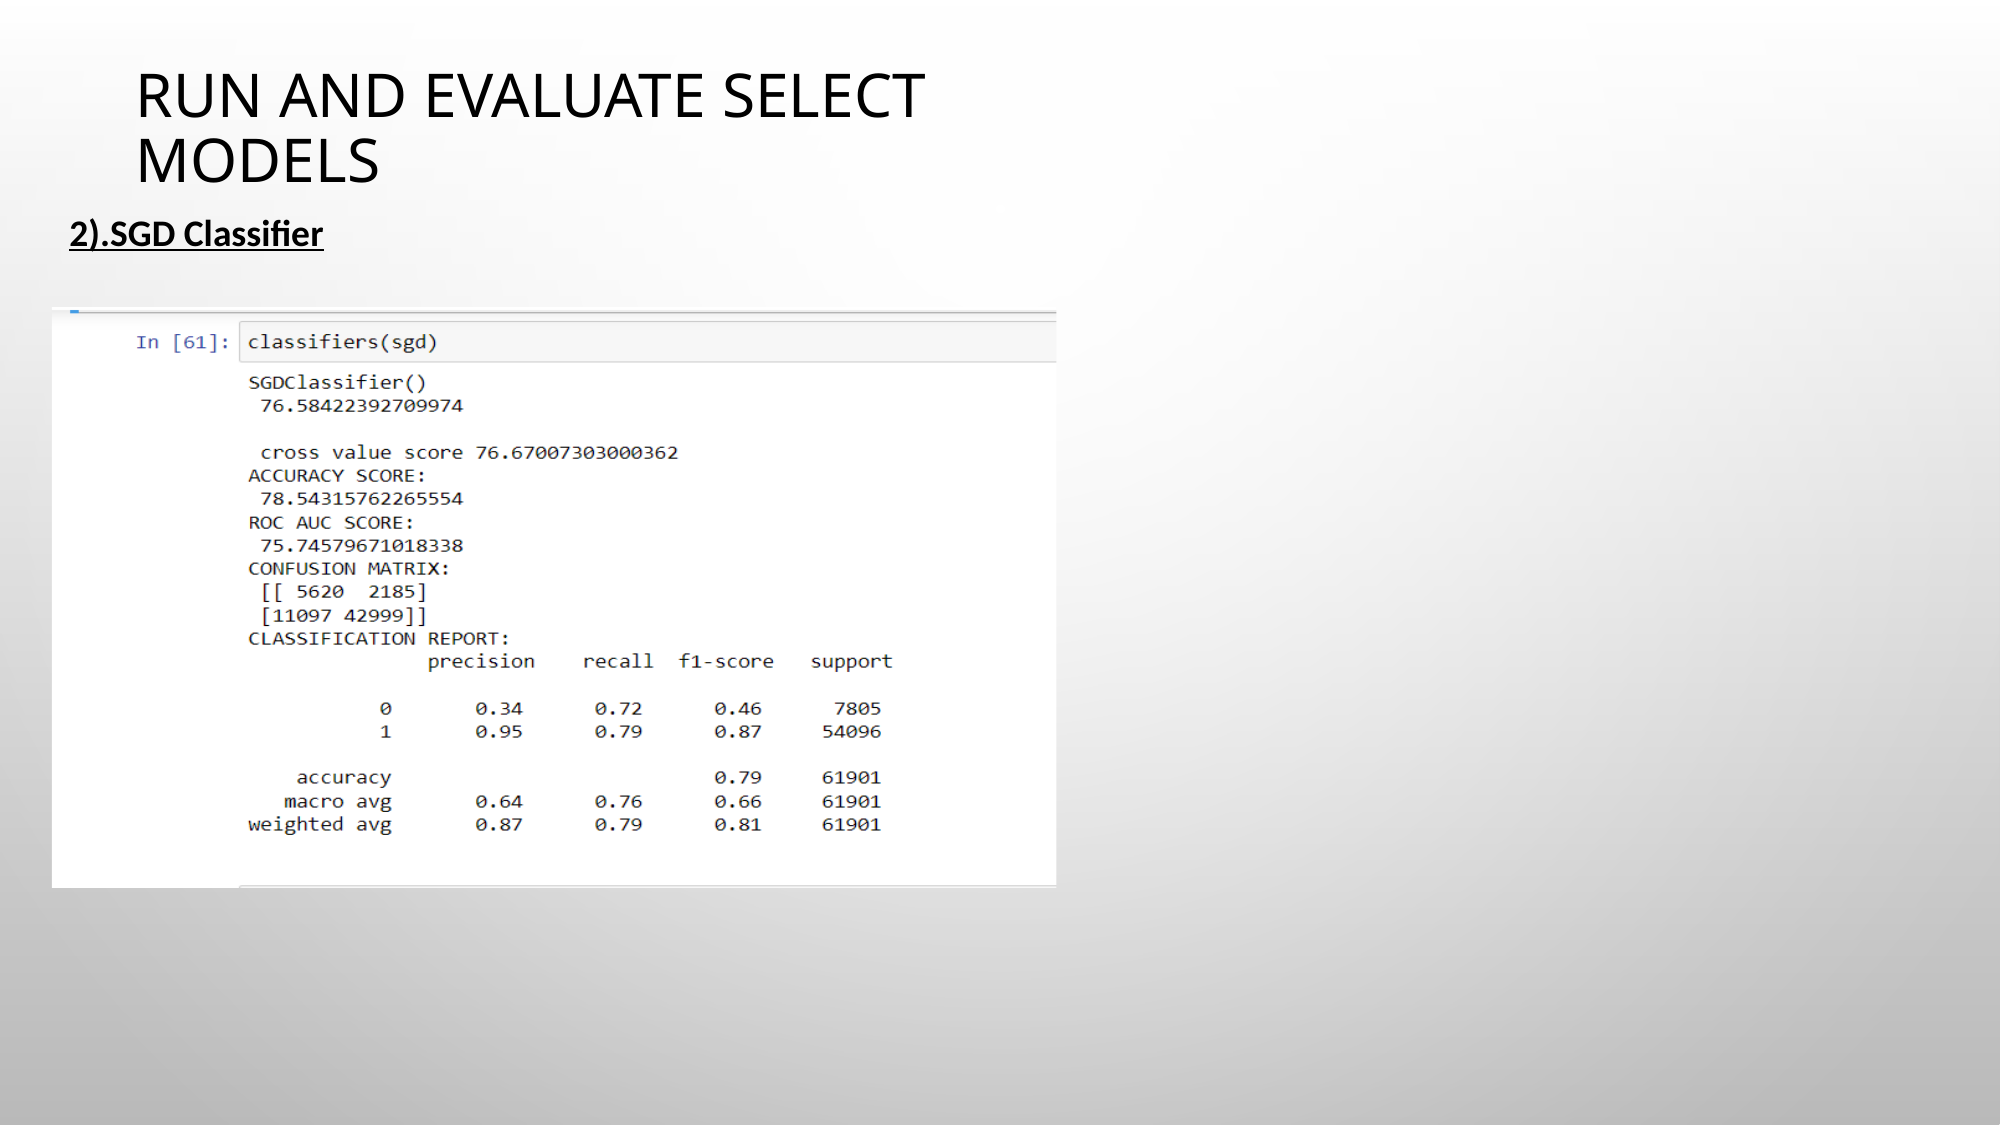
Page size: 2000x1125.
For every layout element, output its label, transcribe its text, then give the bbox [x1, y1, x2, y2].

text_box 2).SGD Classifier [54, 201, 568, 306]
picture [0, 0, 2000, 1125]
text_box Run and evaluate select models [120, 58, 1175, 249]
